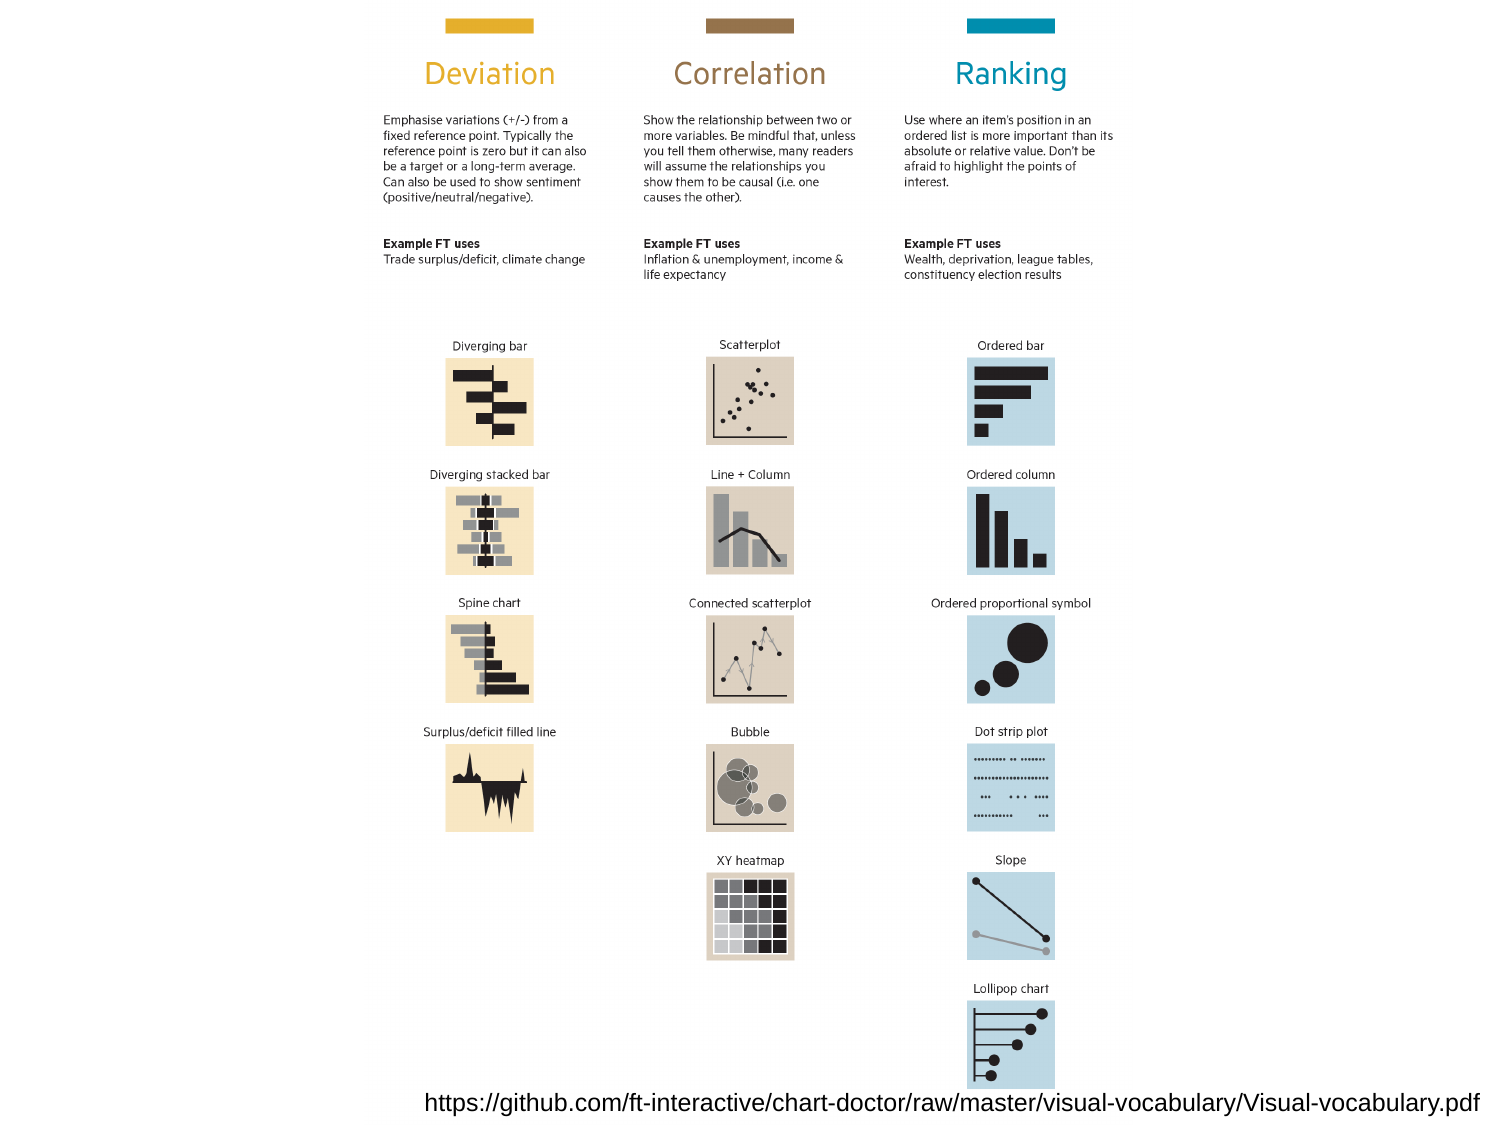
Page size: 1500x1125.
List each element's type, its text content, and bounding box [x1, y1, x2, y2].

picture [364, 0, 1134, 1125]
text_box https://github.com/ft-interactive/chart-doctor/raw/master/visual-vocabulary/Visual-vocabulary.pdf [1138, 1079, 1498, 1125]
